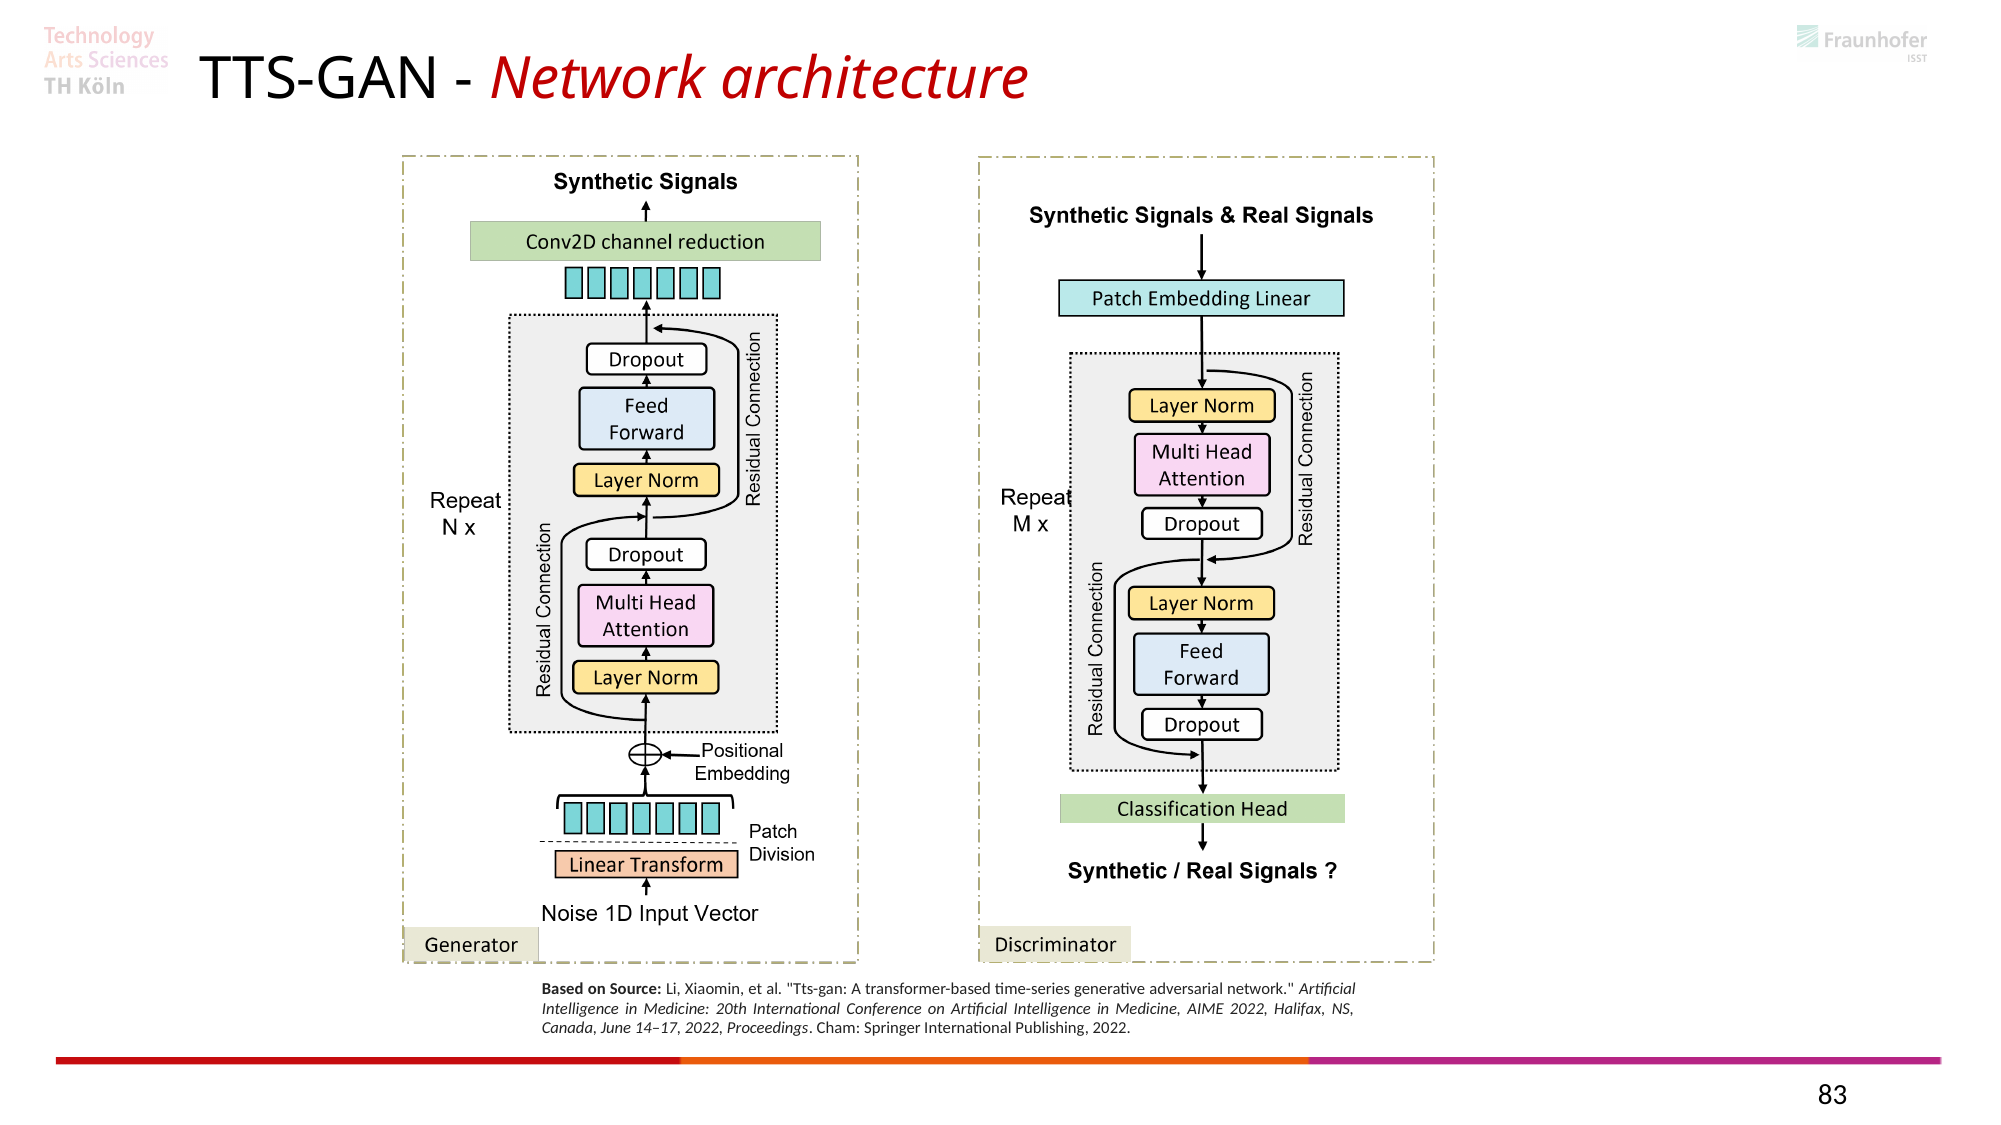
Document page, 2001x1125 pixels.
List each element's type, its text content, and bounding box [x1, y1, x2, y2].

picture [55, 1057, 1945, 1066]
slide_number 83 [1412, 1062, 1863, 1123]
picture [402, 154, 1435, 972]
text_box TTS-GAN - Network architecture [168, 14, 1894, 146]
text_box Based on Source: Li, Xiaomin, et al. "Tts-gan: A transformer-based time-series generative adversarial network." Artificial Intelligence in Medicine: 20th International Conference on Artificial Intelligence in Medicine, AIME 2022, Halifax, NS, Canada, June 14–17, 2022, Proceedings. Cham: Springer International Publishing, 2022. [527, 971, 1371, 1045]
